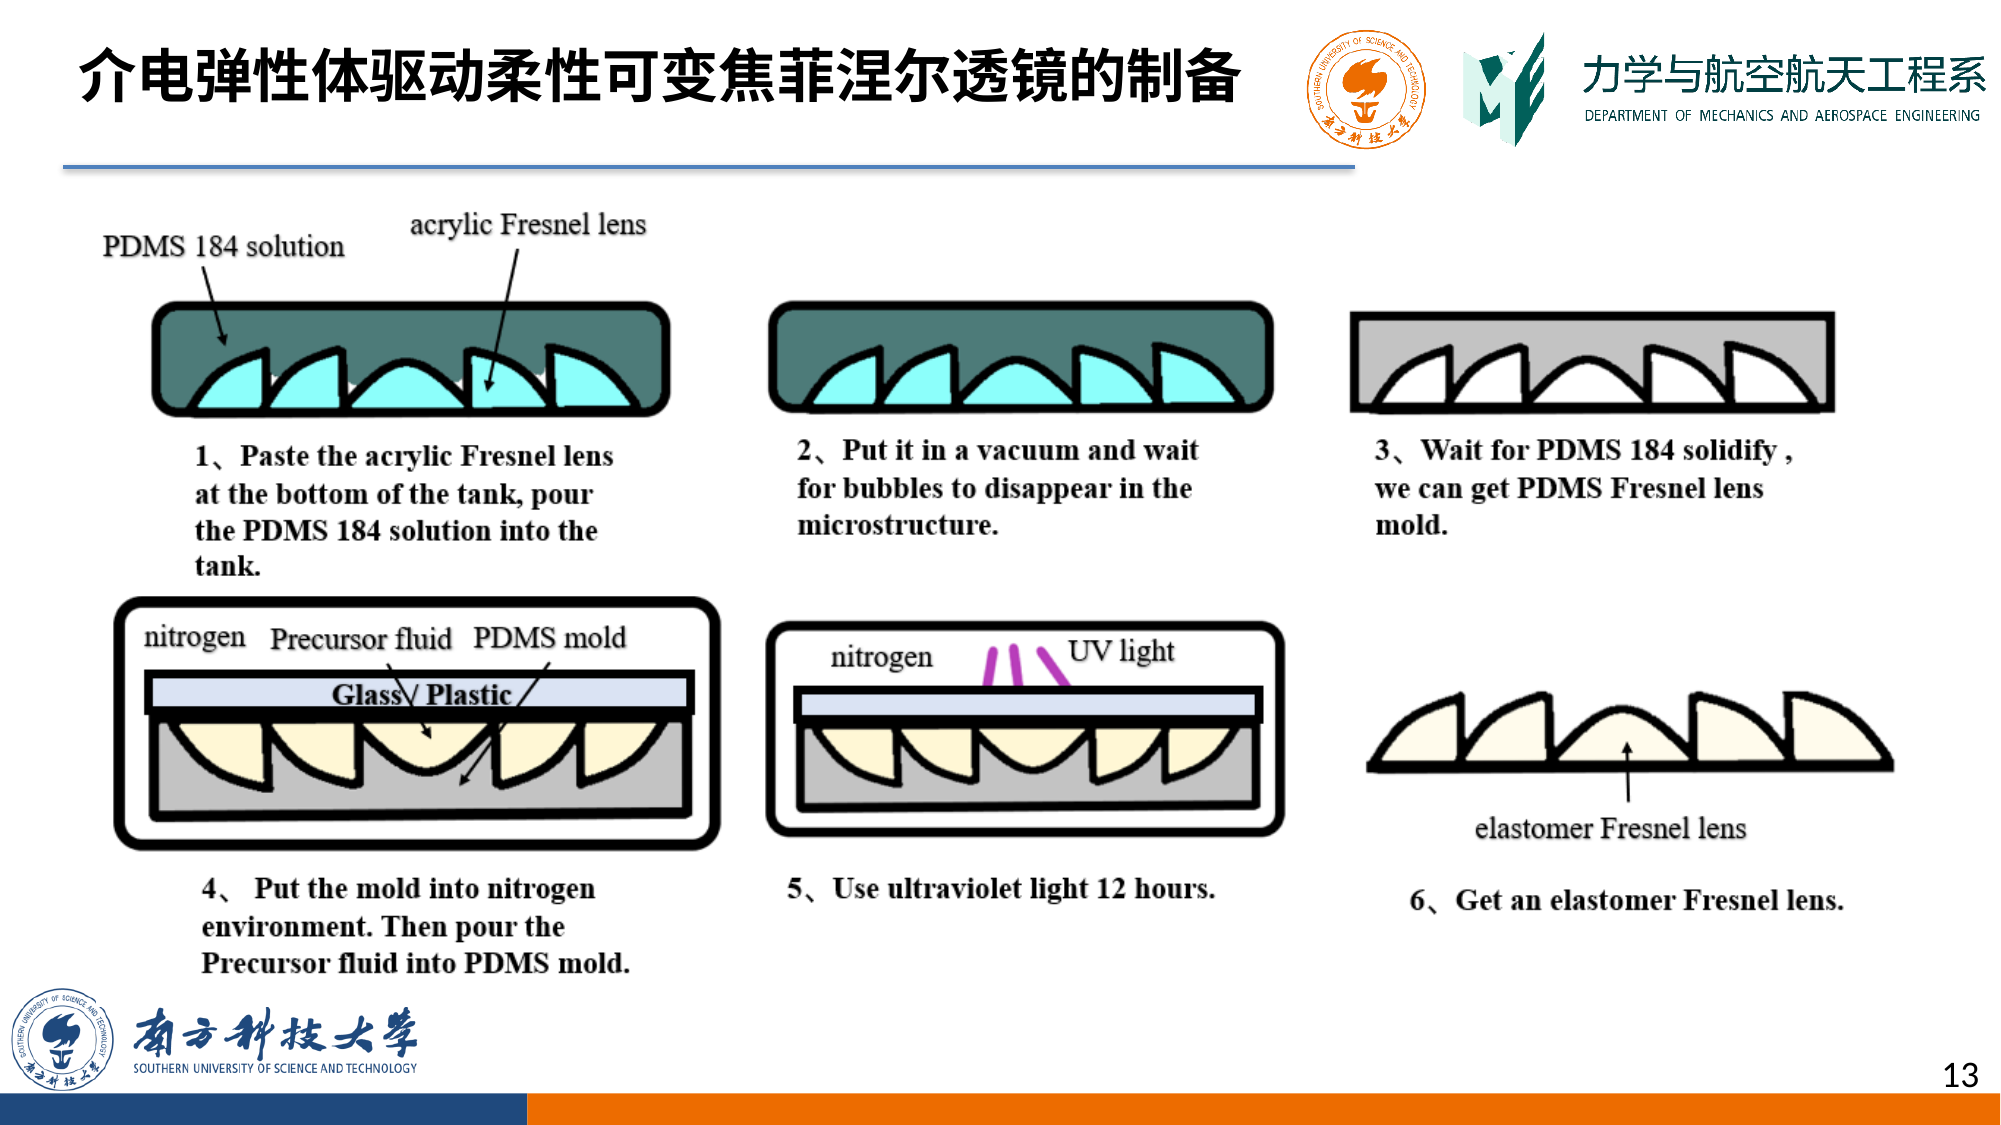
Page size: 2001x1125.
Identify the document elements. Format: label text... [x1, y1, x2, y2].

text_box 13 [1527, 1042, 1995, 1103]
picture [0, 205, 1904, 1093]
picture [1289, 22, 2000, 158]
title 介电弹性体驱动柔性可变焦菲涅尔透镜的制备 [63, 31, 1712, 162]
